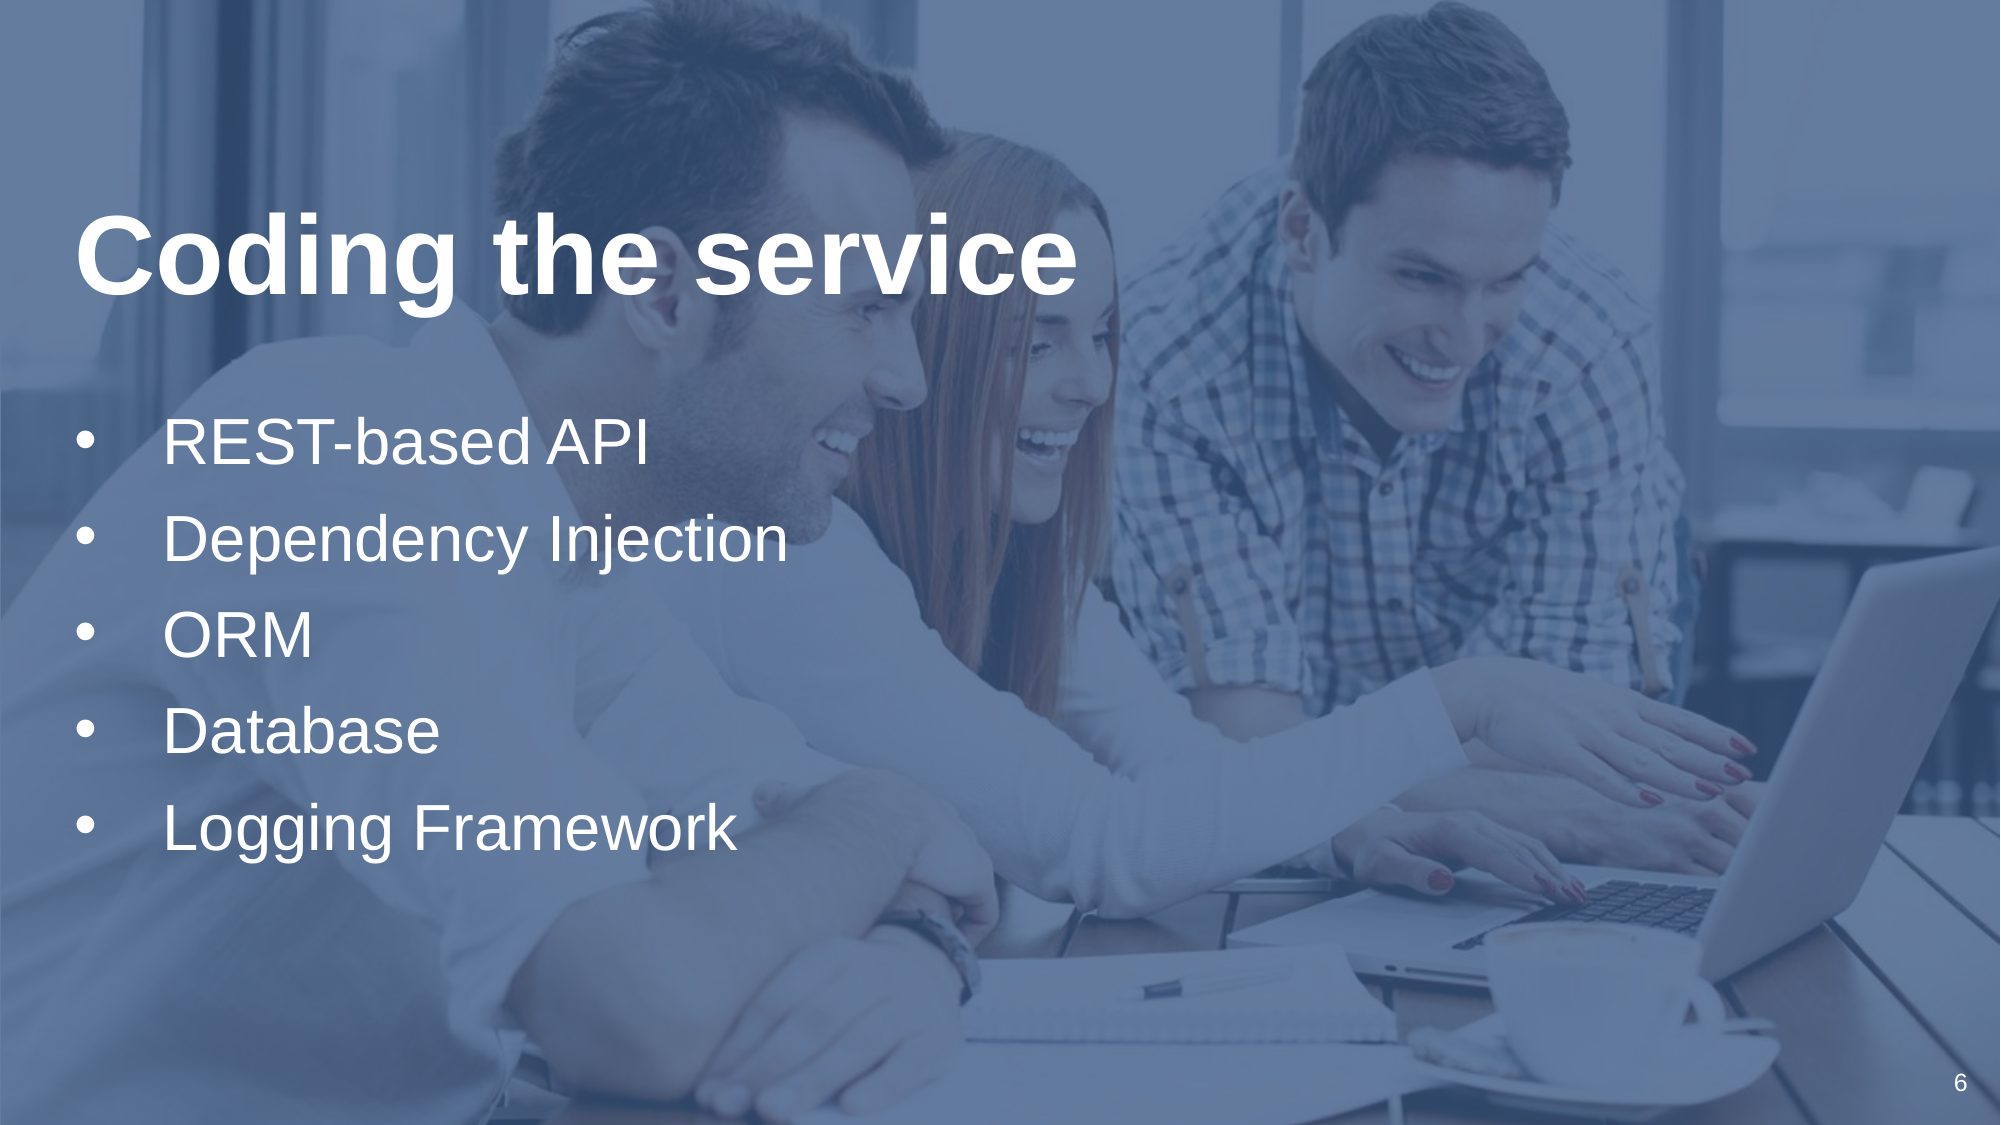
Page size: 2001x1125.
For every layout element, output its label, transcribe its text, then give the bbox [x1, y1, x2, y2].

list REST-based API Dependency Injection ORM Database Logging Framework [59, 392, 1785, 872]
slide_number 6 [1532, 1058, 1983, 1119]
title Coding the service [59, 149, 1785, 368]
